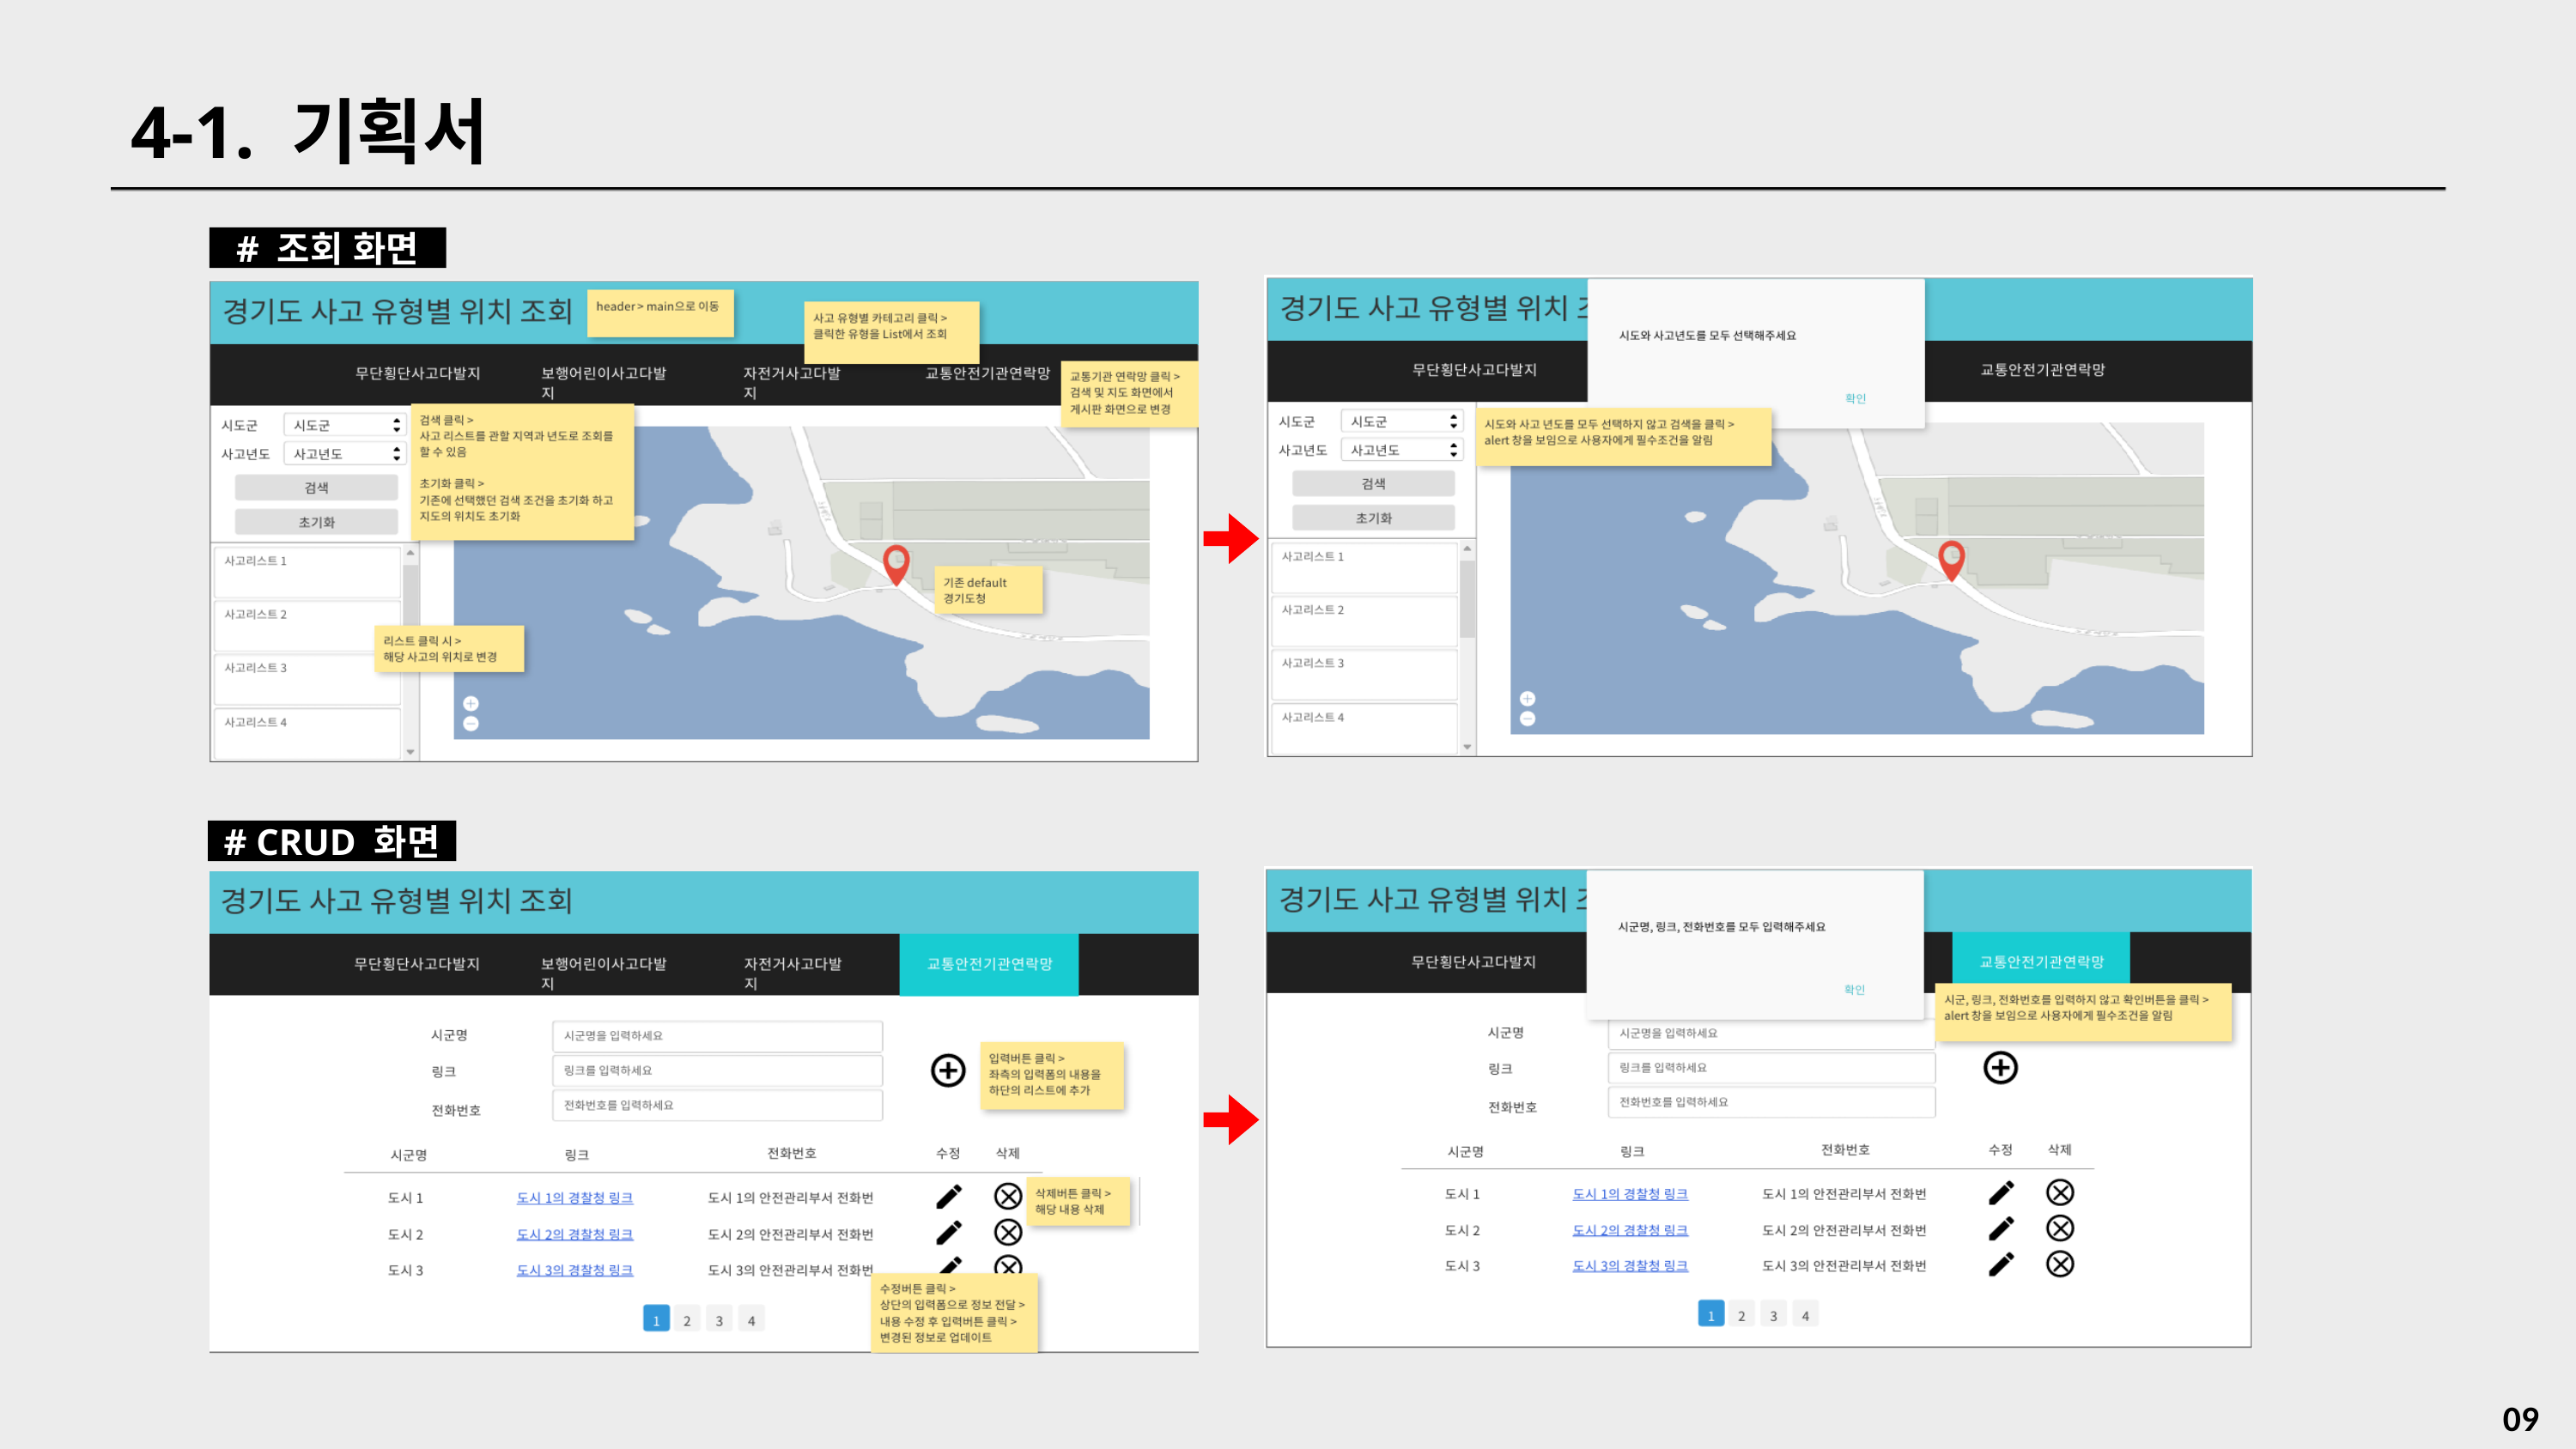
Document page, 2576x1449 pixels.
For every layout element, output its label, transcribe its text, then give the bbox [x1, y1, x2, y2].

text_box # CRUD 화면 [206, 819, 458, 863]
text_box # 조회 화면 [208, 226, 448, 270]
text_box [1201, 512, 1260, 566]
text_box 4-1. 기획서 [118, 80, 1524, 179]
picture [110, 187, 2448, 192]
picture [209, 870, 1199, 1354]
picture [209, 280, 1199, 762]
text_box [1201, 1093, 1260, 1147]
text_box 09 [2490, 1389, 2576, 1446]
picture [1264, 865, 2254, 1349]
picture [1264, 275, 2254, 757]
